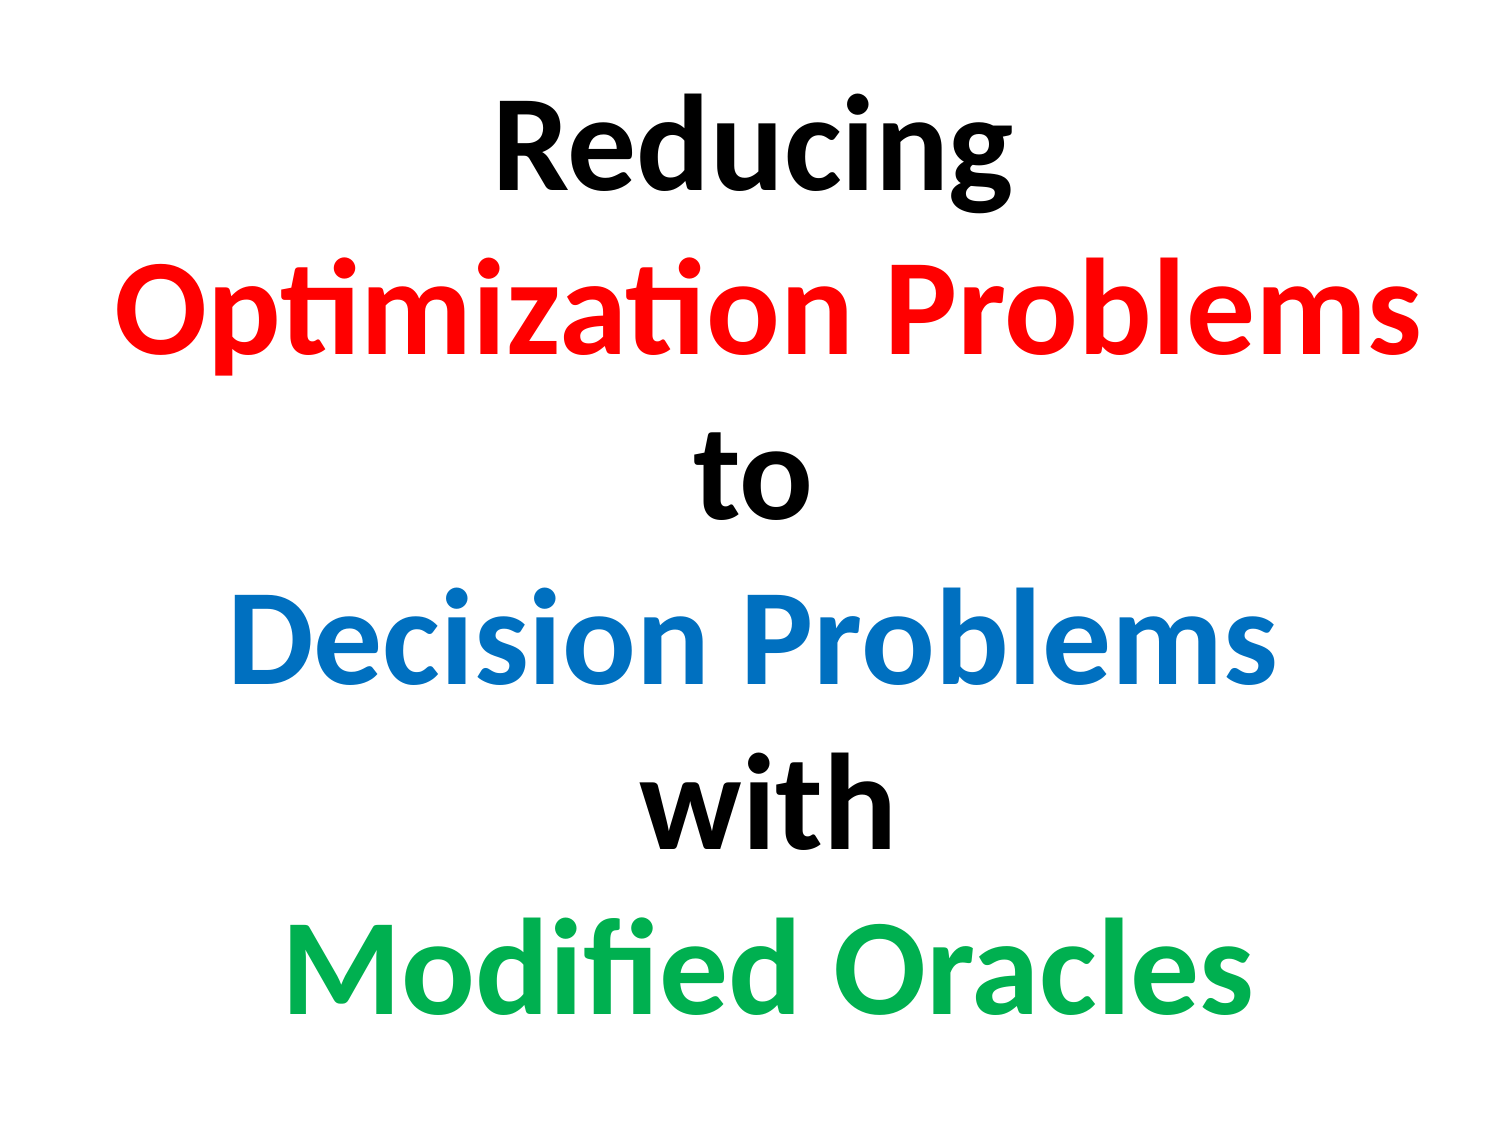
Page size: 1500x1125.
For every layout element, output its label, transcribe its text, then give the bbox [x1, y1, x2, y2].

title Reducing Optimization Problems to Decision Problems with Modified Oracles [75, 45, 1463, 1050]
